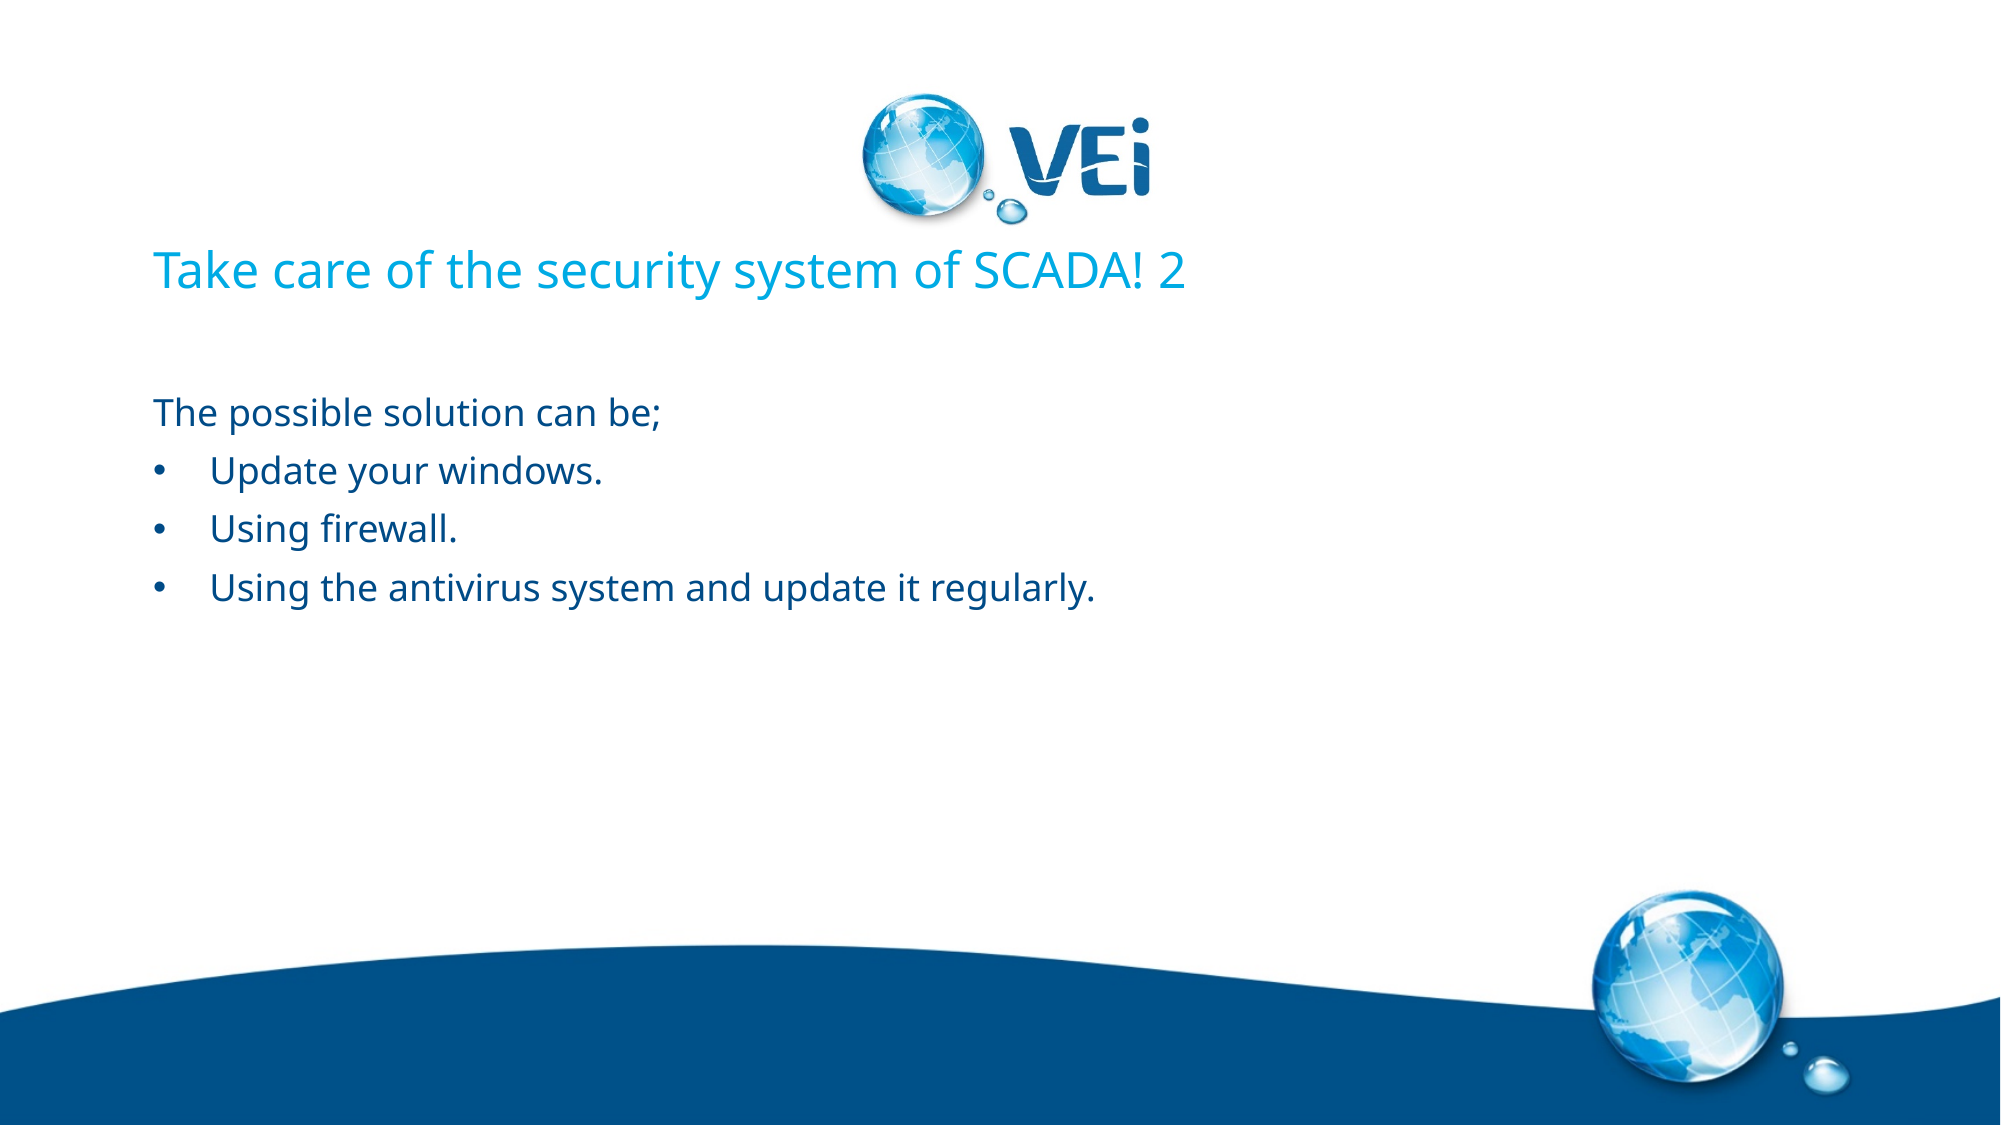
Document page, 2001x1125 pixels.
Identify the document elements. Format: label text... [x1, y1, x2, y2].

subtitle The possible solution can be; Update your windows. Using firewall. Using the antivirus system and update it regularly. [138, 367, 1861, 887]
picture [0, 873, 2001, 1125]
title Take care of the security system of SCADA! 2 [138, 238, 1864, 346]
picture [852, 84, 1159, 231]
